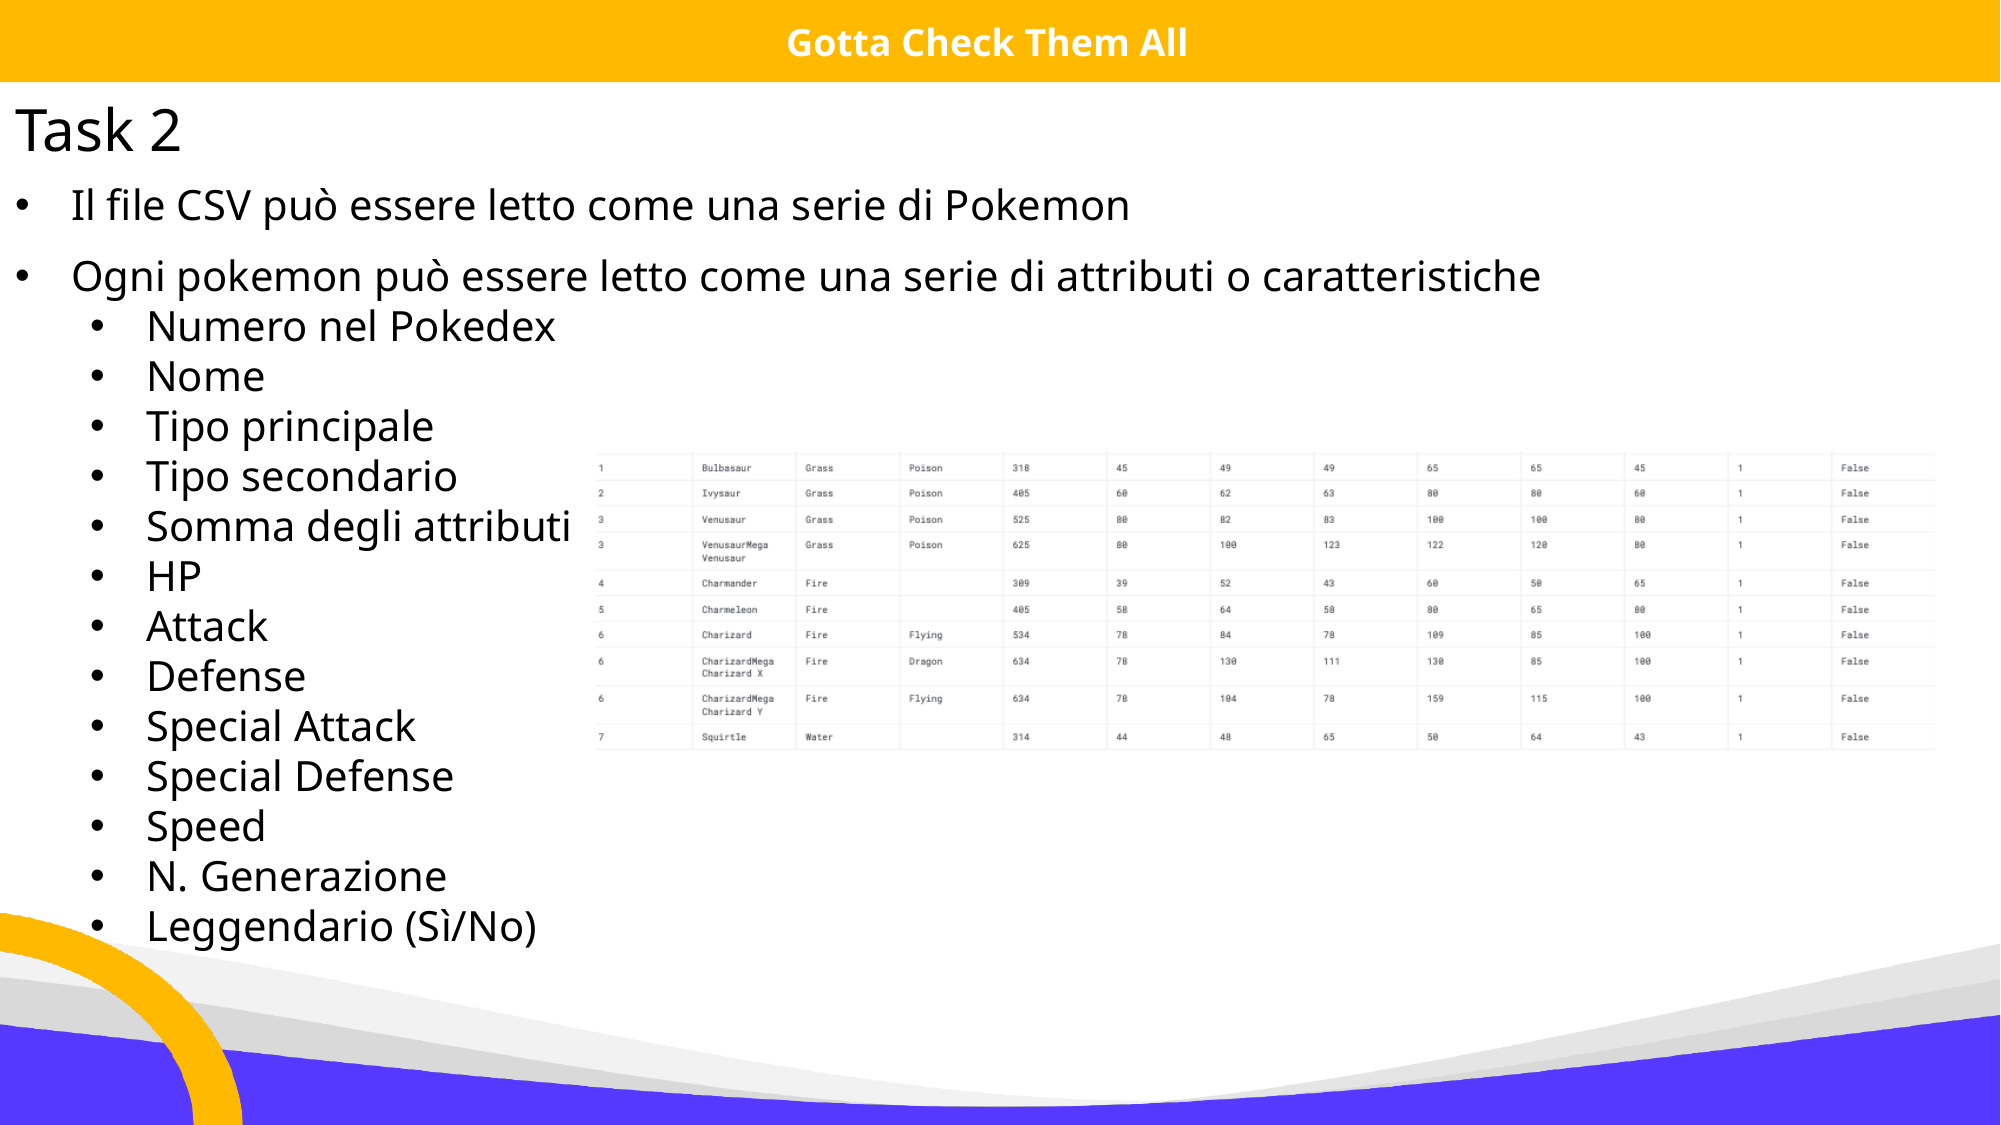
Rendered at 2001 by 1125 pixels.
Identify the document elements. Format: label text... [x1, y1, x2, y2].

text_box Gotta Check Them All [242, 11, 1743, 72]
text_box Il file CSV può essere letto come una serie di Pokemon Ogni pokemon può essere letto come una serie di attributi o caratteristiche Numero nel Pokedex Nome Tipo principale Tipo secondario Somma degli attributi HP Attack Defense Special Attack Special Defense Speed N. Generazione Leggendario (Sì/No) [0, 171, 1852, 958]
picture [593, 451, 1935, 750]
text_box Task 2 [0, 85, 1445, 171]
picture [0, 896, 2001, 1125]
